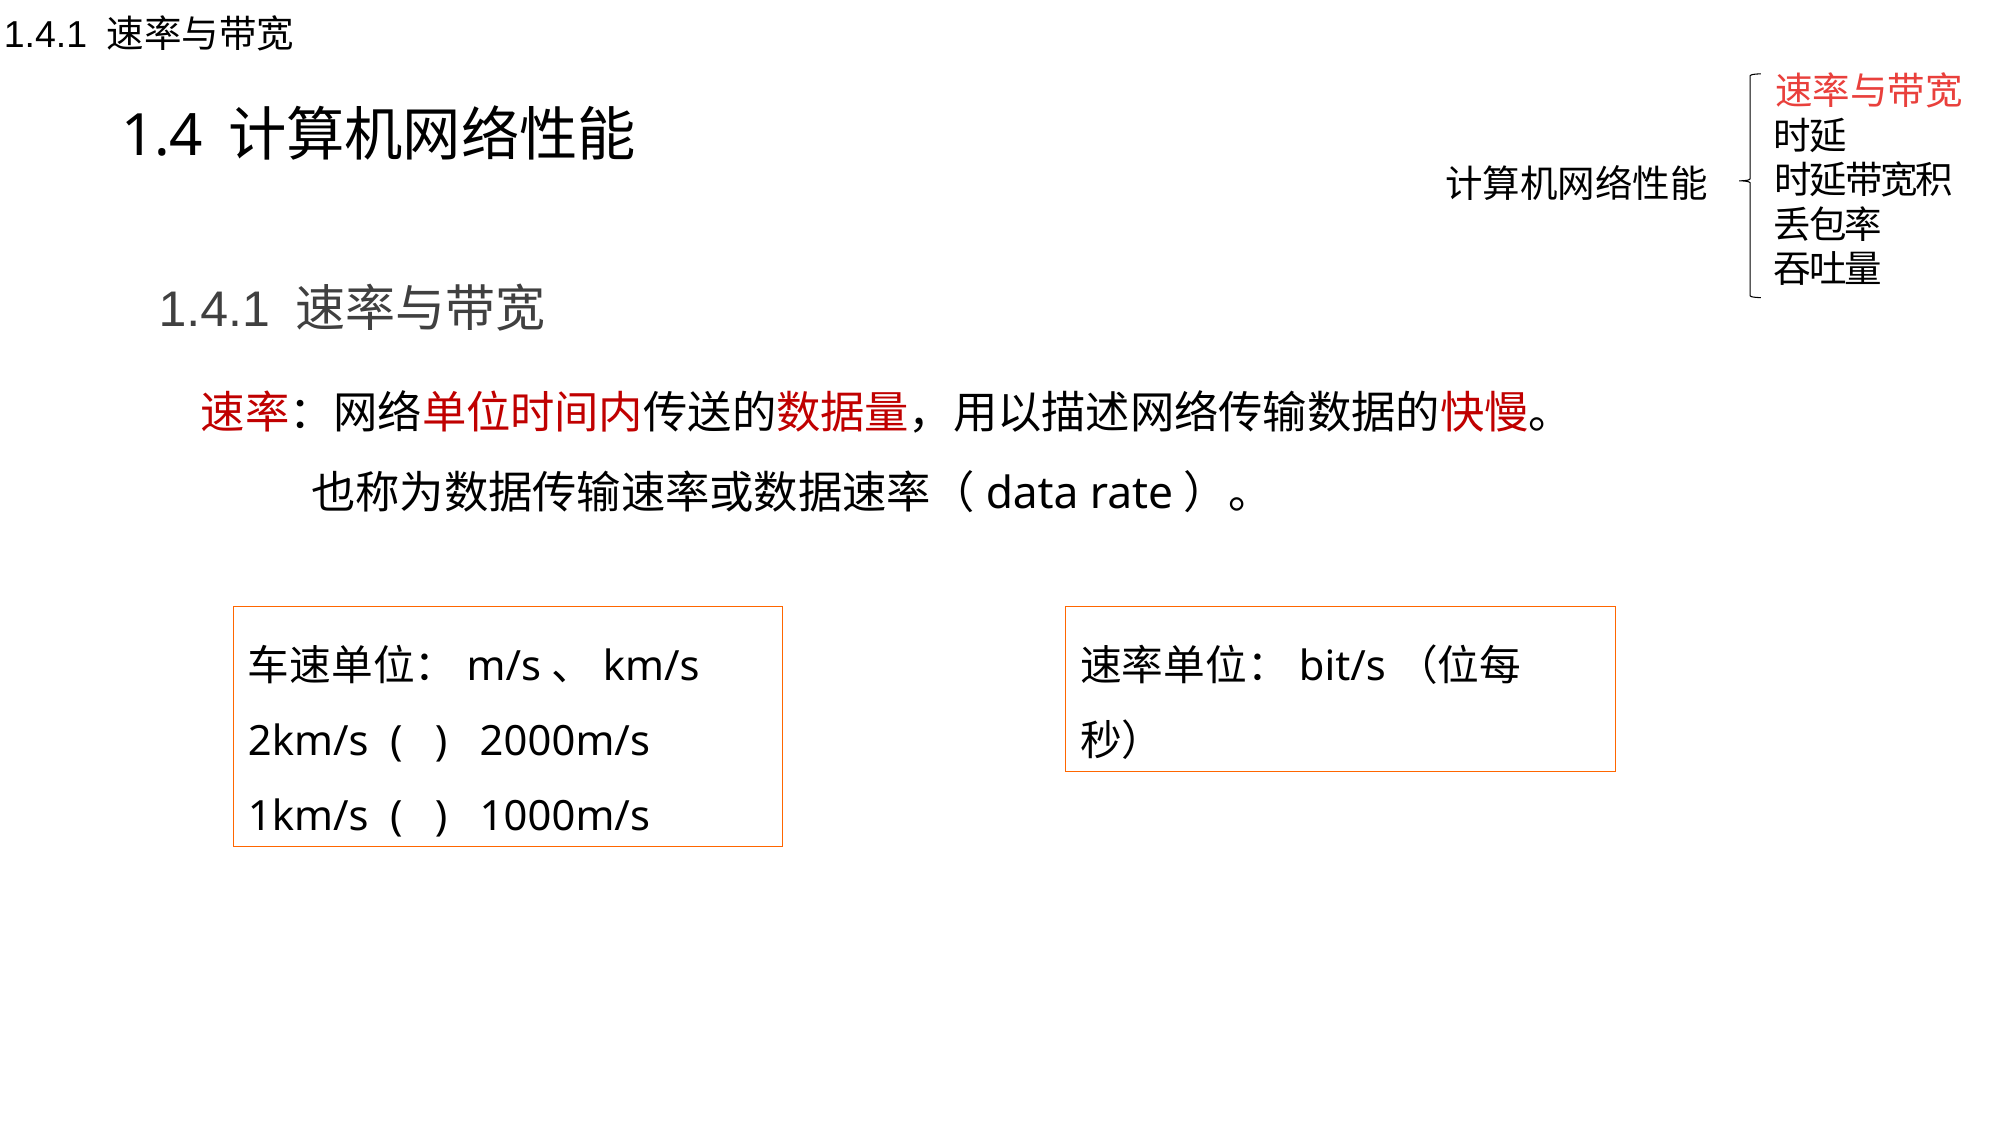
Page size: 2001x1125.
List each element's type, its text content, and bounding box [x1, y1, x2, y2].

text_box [1430, 71, 1979, 299]
text_box 速率：网络单位时间内传送的数据量，用以描述网络传输数据的快慢。 也称为数据传输速率或数据速率（data rate）。 [186, 350, 1945, 525]
text_box 速率单位：bit/s（位每秒） [1065, 606, 1616, 772]
text_box 1.4.1 速率与带宽 [106, 238, 1832, 953]
text_box 1.4 计算机网络性能 [106, 46, 783, 238]
text_box 车速单位：m/s、km/s 2km/s ( ) 2000m/s 1km/s ( ) 1000m/s [233, 606, 783, 847]
text_box 1.4.1 速率与带宽 [0, 0, 309, 63]
